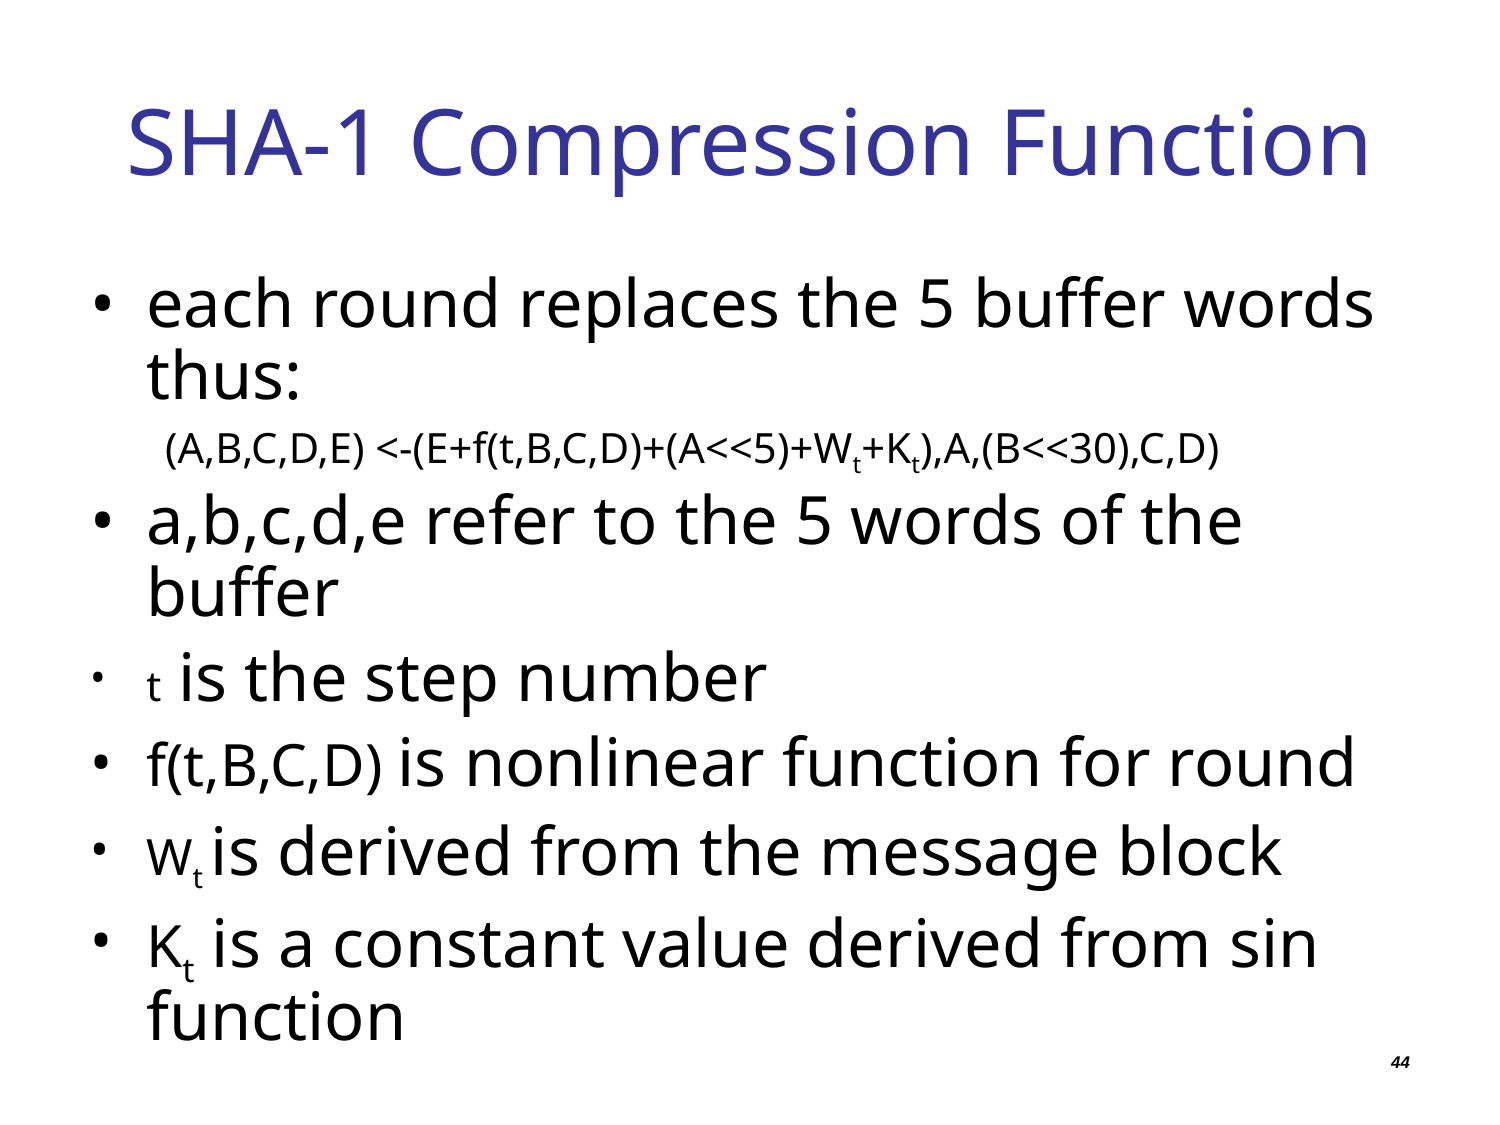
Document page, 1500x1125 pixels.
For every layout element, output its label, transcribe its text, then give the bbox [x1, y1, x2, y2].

list each round replaces the 5 buffer words thus: (A,B,C,D,E) <-(E+f(t,B,C,D)+(A<<5)+Wt+Kt),A,(B<<30),C,D) a,b,c,d,e refer to the 5 words of the buffer t is the step number f(t,B,C,D) is nonlinear function for round Wt is derived from the message block Kt is a constant value derived from sin function [75, 262, 1425, 1025]
title SHA-1 Compression Function [75, 45, 1425, 233]
text_box 44 [1074, 1025, 1425, 1103]
